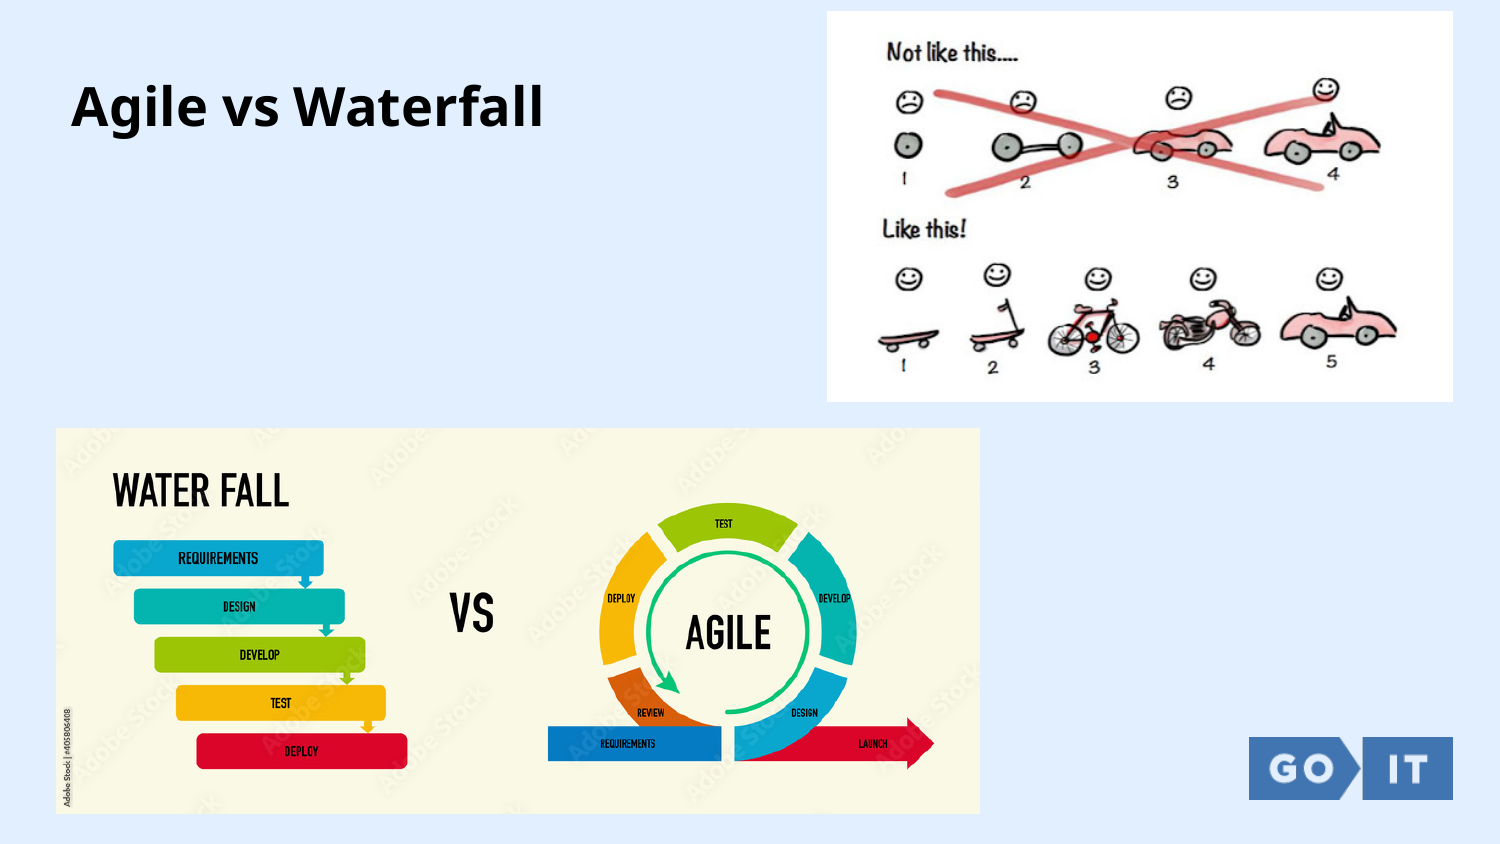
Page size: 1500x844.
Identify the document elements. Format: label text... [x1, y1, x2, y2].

text_box Agile vs Waterfall [56, 57, 822, 153]
picture [56, 428, 980, 814]
picture [827, 11, 1453, 403]
picture [1249, 737, 1453, 800]
